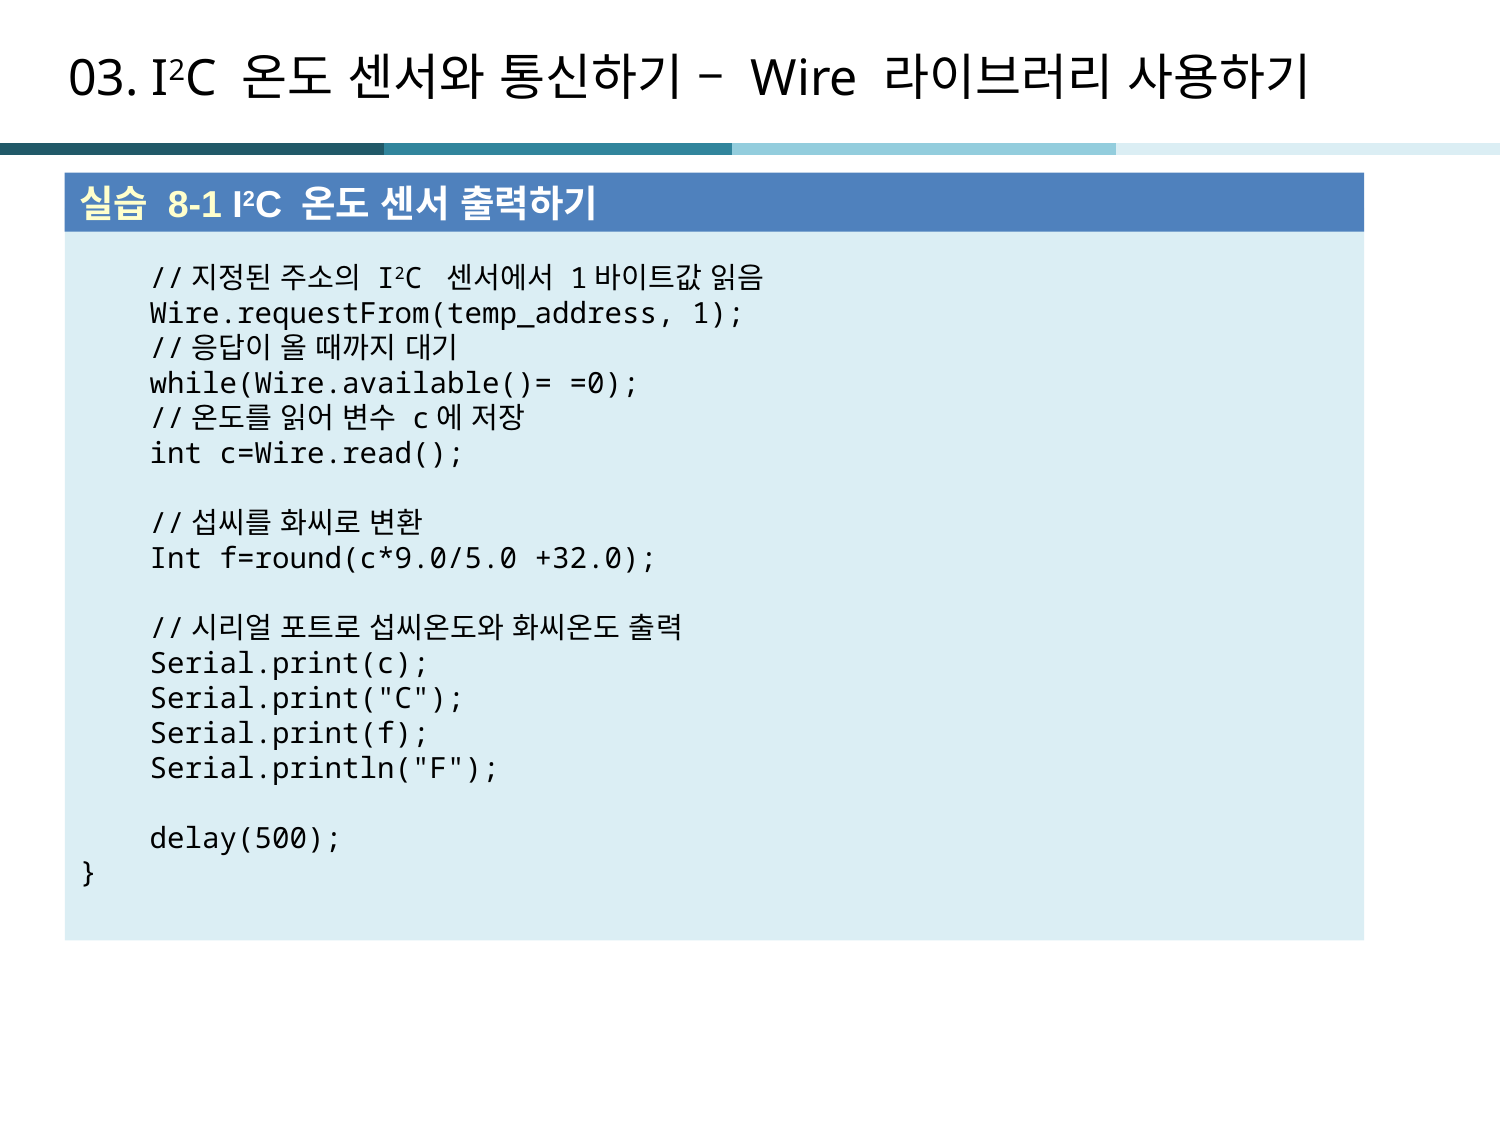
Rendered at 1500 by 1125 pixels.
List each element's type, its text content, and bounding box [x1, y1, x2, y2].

text_box 실습 8-1 I2C 온도 센서 출력하기 [64, 172, 1365, 232]
title 03. I2C 온도 센서와 통신하기 – Wire 라이브러리 사용하기 [53, 30, 1459, 121]
text_box //지정된 주소의 I2C 센서에서 1바이트값 읽음 Wire.requestFrom(temp_address, 1); //응답이 올 때까지 대기 while(Wire.available()= =0); //온도를 읽어 변수 c에 저장 int c=Wire.read(); //섭씨를 화씨로 변환 Int f=round(c*9.0/5.0 +32.0); //시리얼 포트로 섭씨온도와 화씨온도 출력 Serial.print(c); Serial.print("C"); Serial.print(f); Serial.println("F"); delay(500); } [64, 232, 1365, 941]
